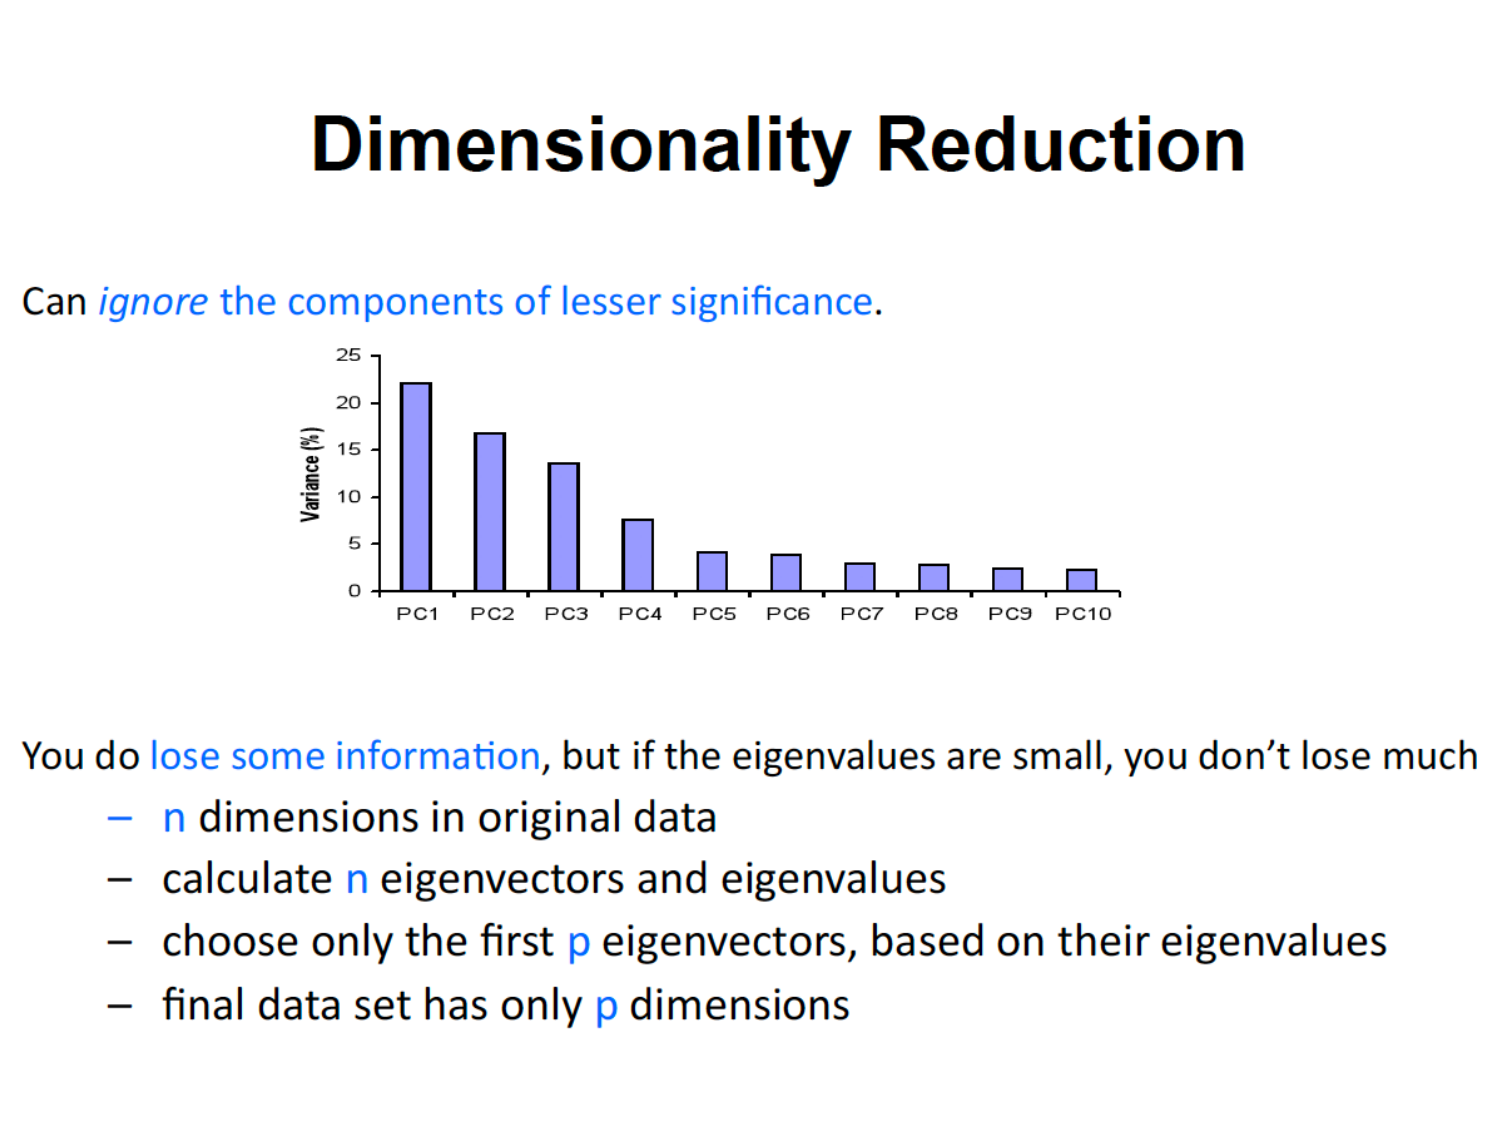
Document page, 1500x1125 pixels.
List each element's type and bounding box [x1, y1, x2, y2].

picture [10, 92, 1500, 1038]
